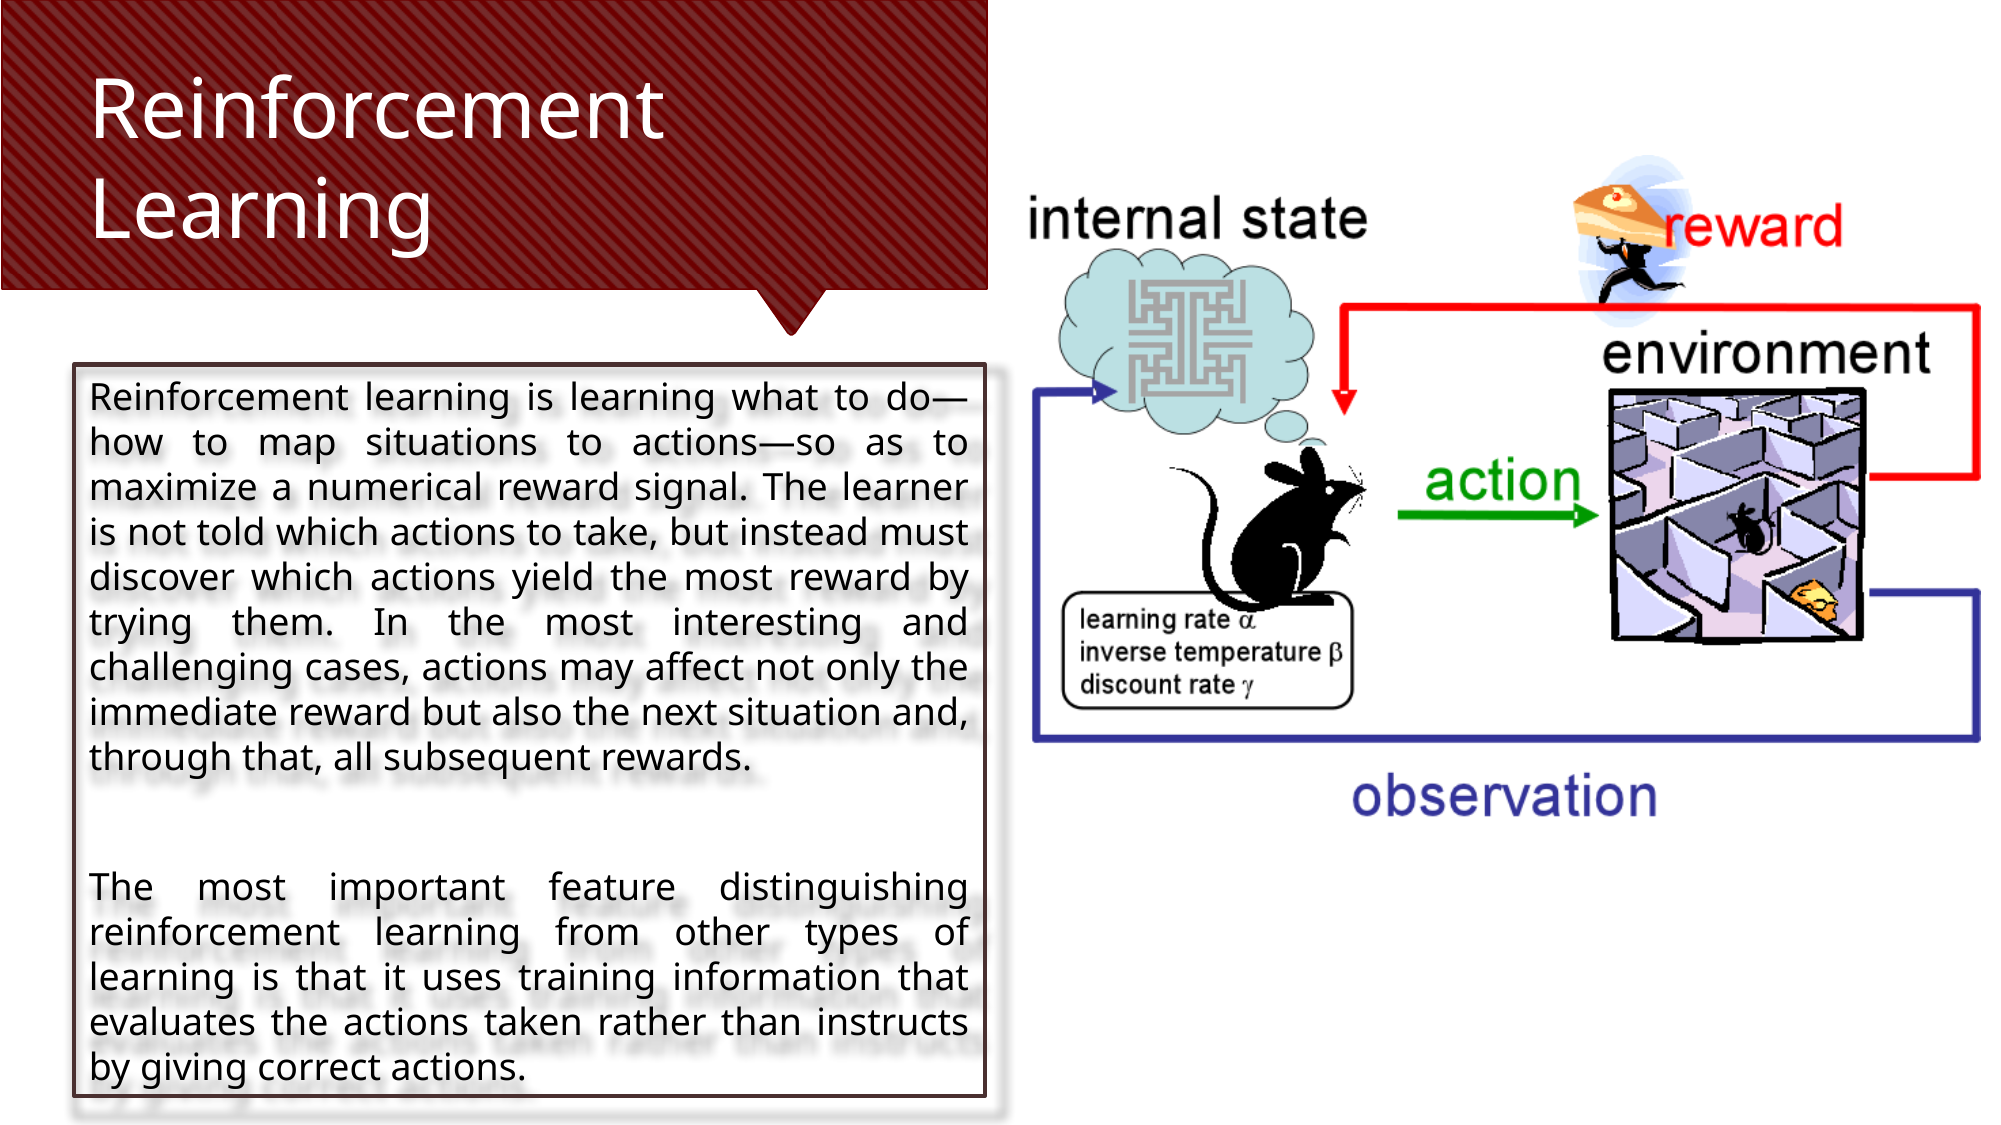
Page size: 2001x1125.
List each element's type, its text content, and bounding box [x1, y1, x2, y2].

picture [1027, 154, 1981, 830]
list Reinforcement learning is learning what to do—how to map situations to actions—so as to maximize a numerical reward signal. The learner is not told which actions to take, but instead must discover which actions yield the most reward by trying them. In the most interesting and challenging cases, actions may affect not only the immediate reward but also the next situation and, through that, all subsequent rewards. The most important feature distinguishing reinforcement learning from other types of learning is that it uses training information that evaluates the actions taken rather than instructs by giving correct actions. [72, 362, 987, 1098]
title Reinforcement Learning [74, 61, 913, 249]
